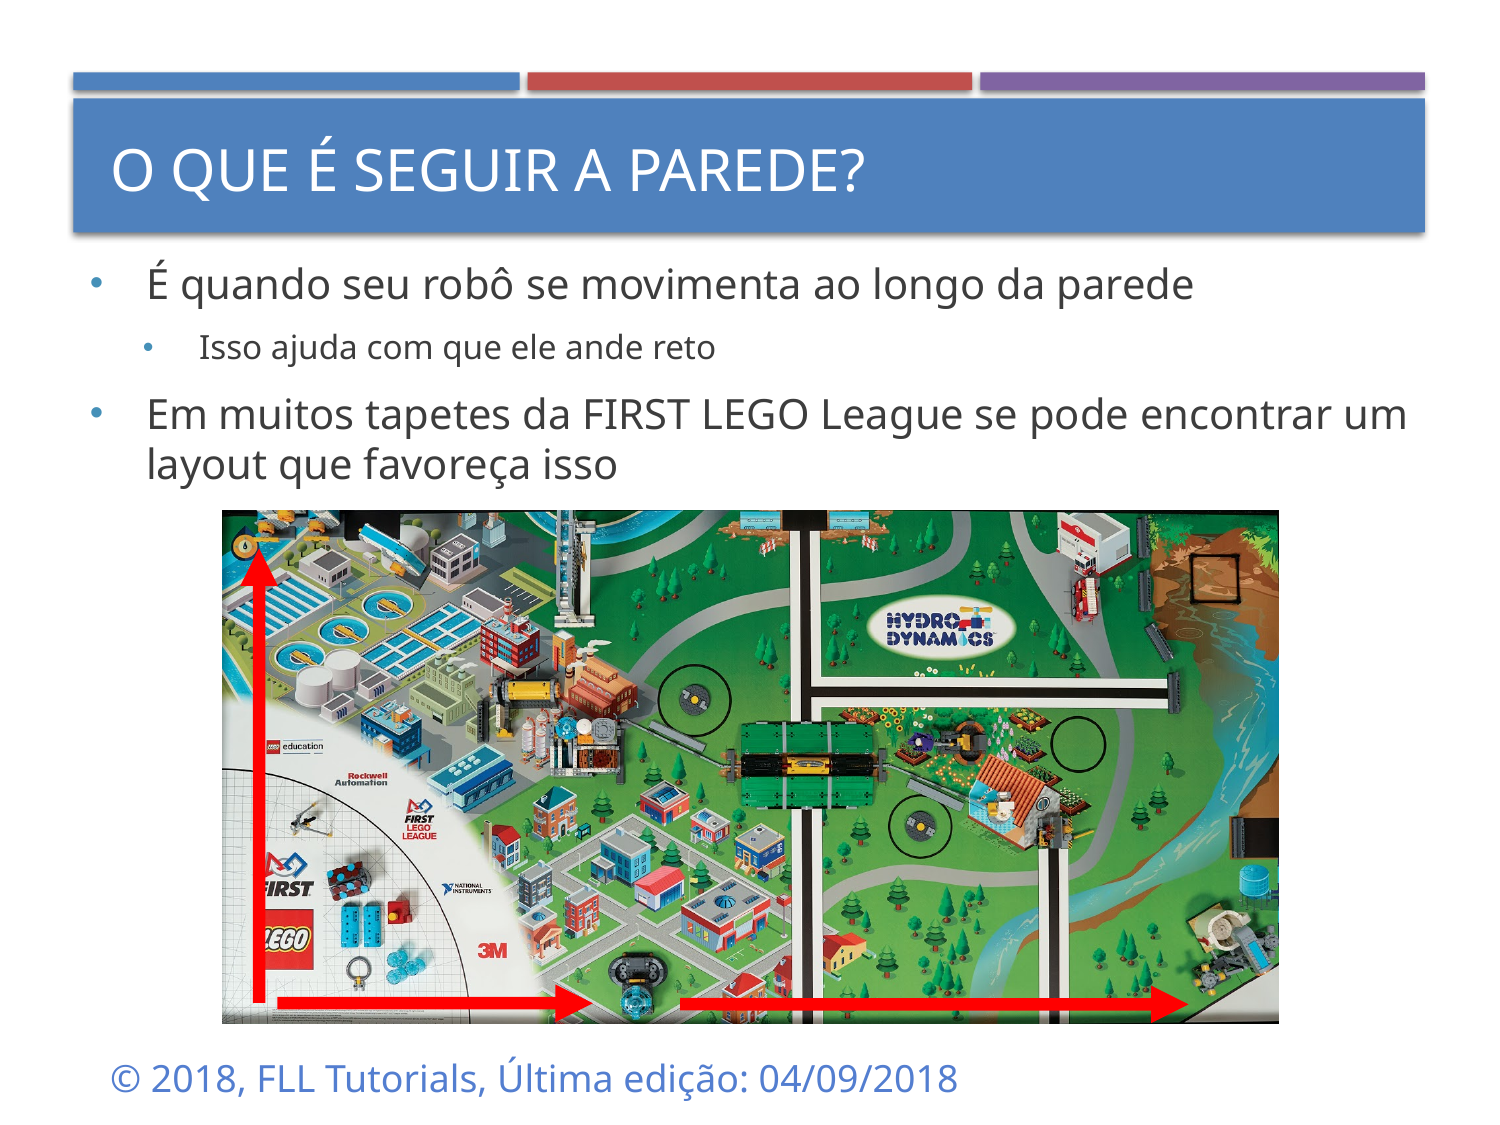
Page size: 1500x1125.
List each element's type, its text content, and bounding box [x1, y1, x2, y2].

text_box © 2018, FLL Tutorials, Última edição: 04/09/2018 [95, 1047, 1087, 1108]
text_box O que é seguir a parede? [95, 112, 1406, 211]
text_box É quando seu robô se movimenta ao longo da parede Isso ajuda com que ele ande reto Em muitos tapetes da FIRST LEGO League se pode encontrar um layout que favoreça isso [75, 249, 1426, 968]
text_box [222, 510, 1279, 1024]
